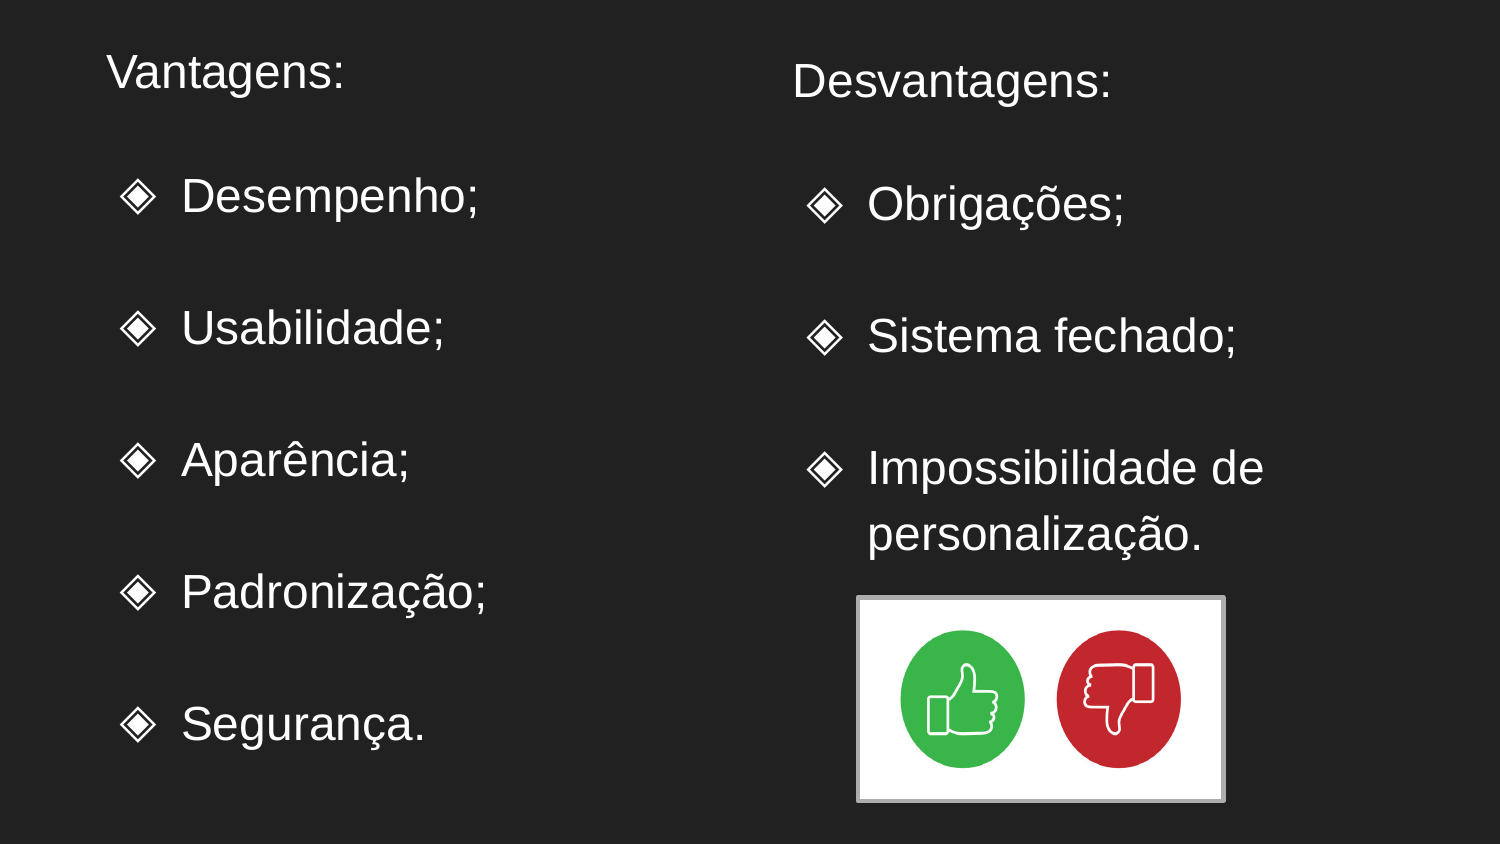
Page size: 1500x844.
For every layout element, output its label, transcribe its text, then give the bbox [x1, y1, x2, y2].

picture [859, 599, 1222, 799]
text_box Desvantagens: Obrigações; Sistema fechado; Impossibilidade de personalização. [777, 34, 1500, 576]
text_box Vantagens: Desempenho; Usabilidade; Aparência; Padronização; Segurança. [91, 25, 506, 765]
